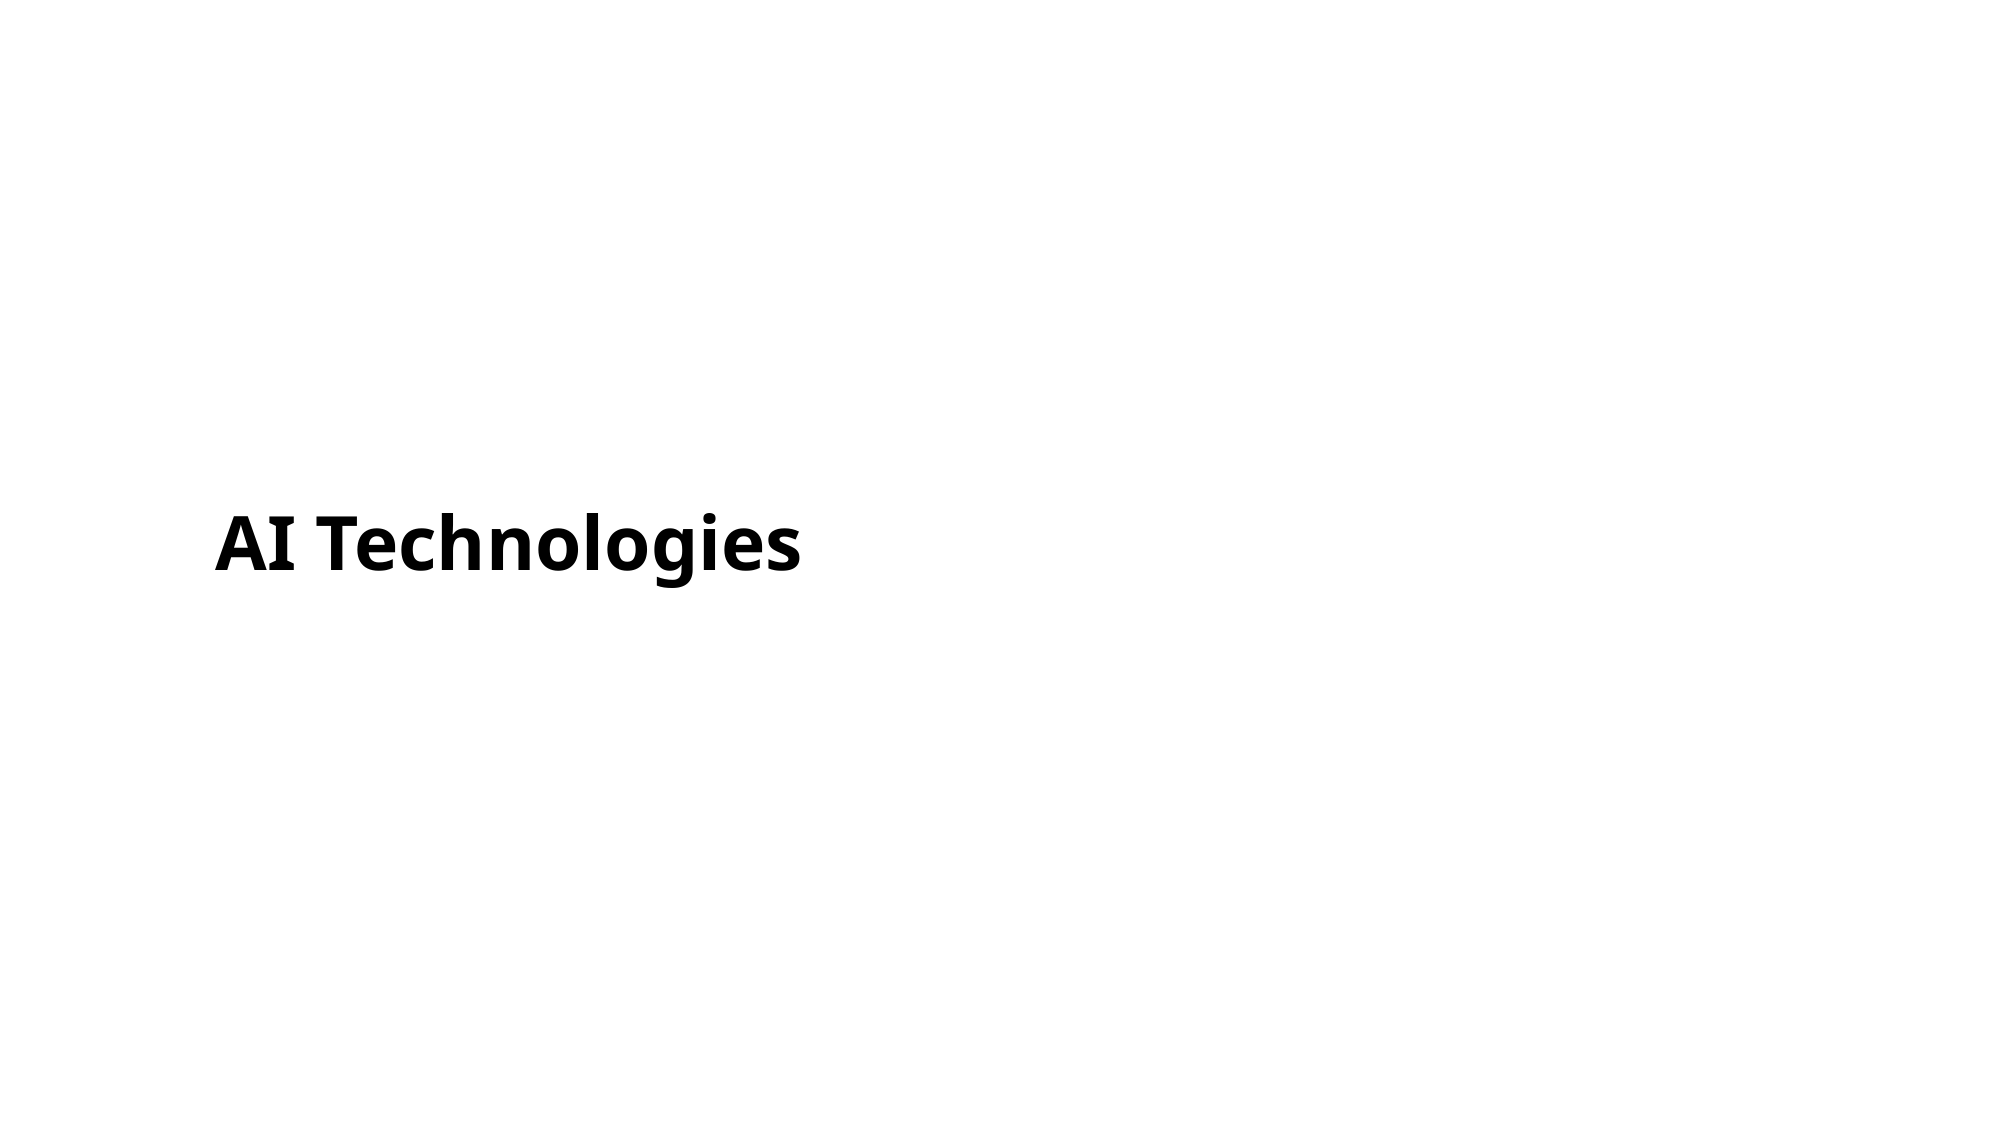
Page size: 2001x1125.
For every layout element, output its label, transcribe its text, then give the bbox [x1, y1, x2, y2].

title AI Technologies [200, 357, 1297, 595]
